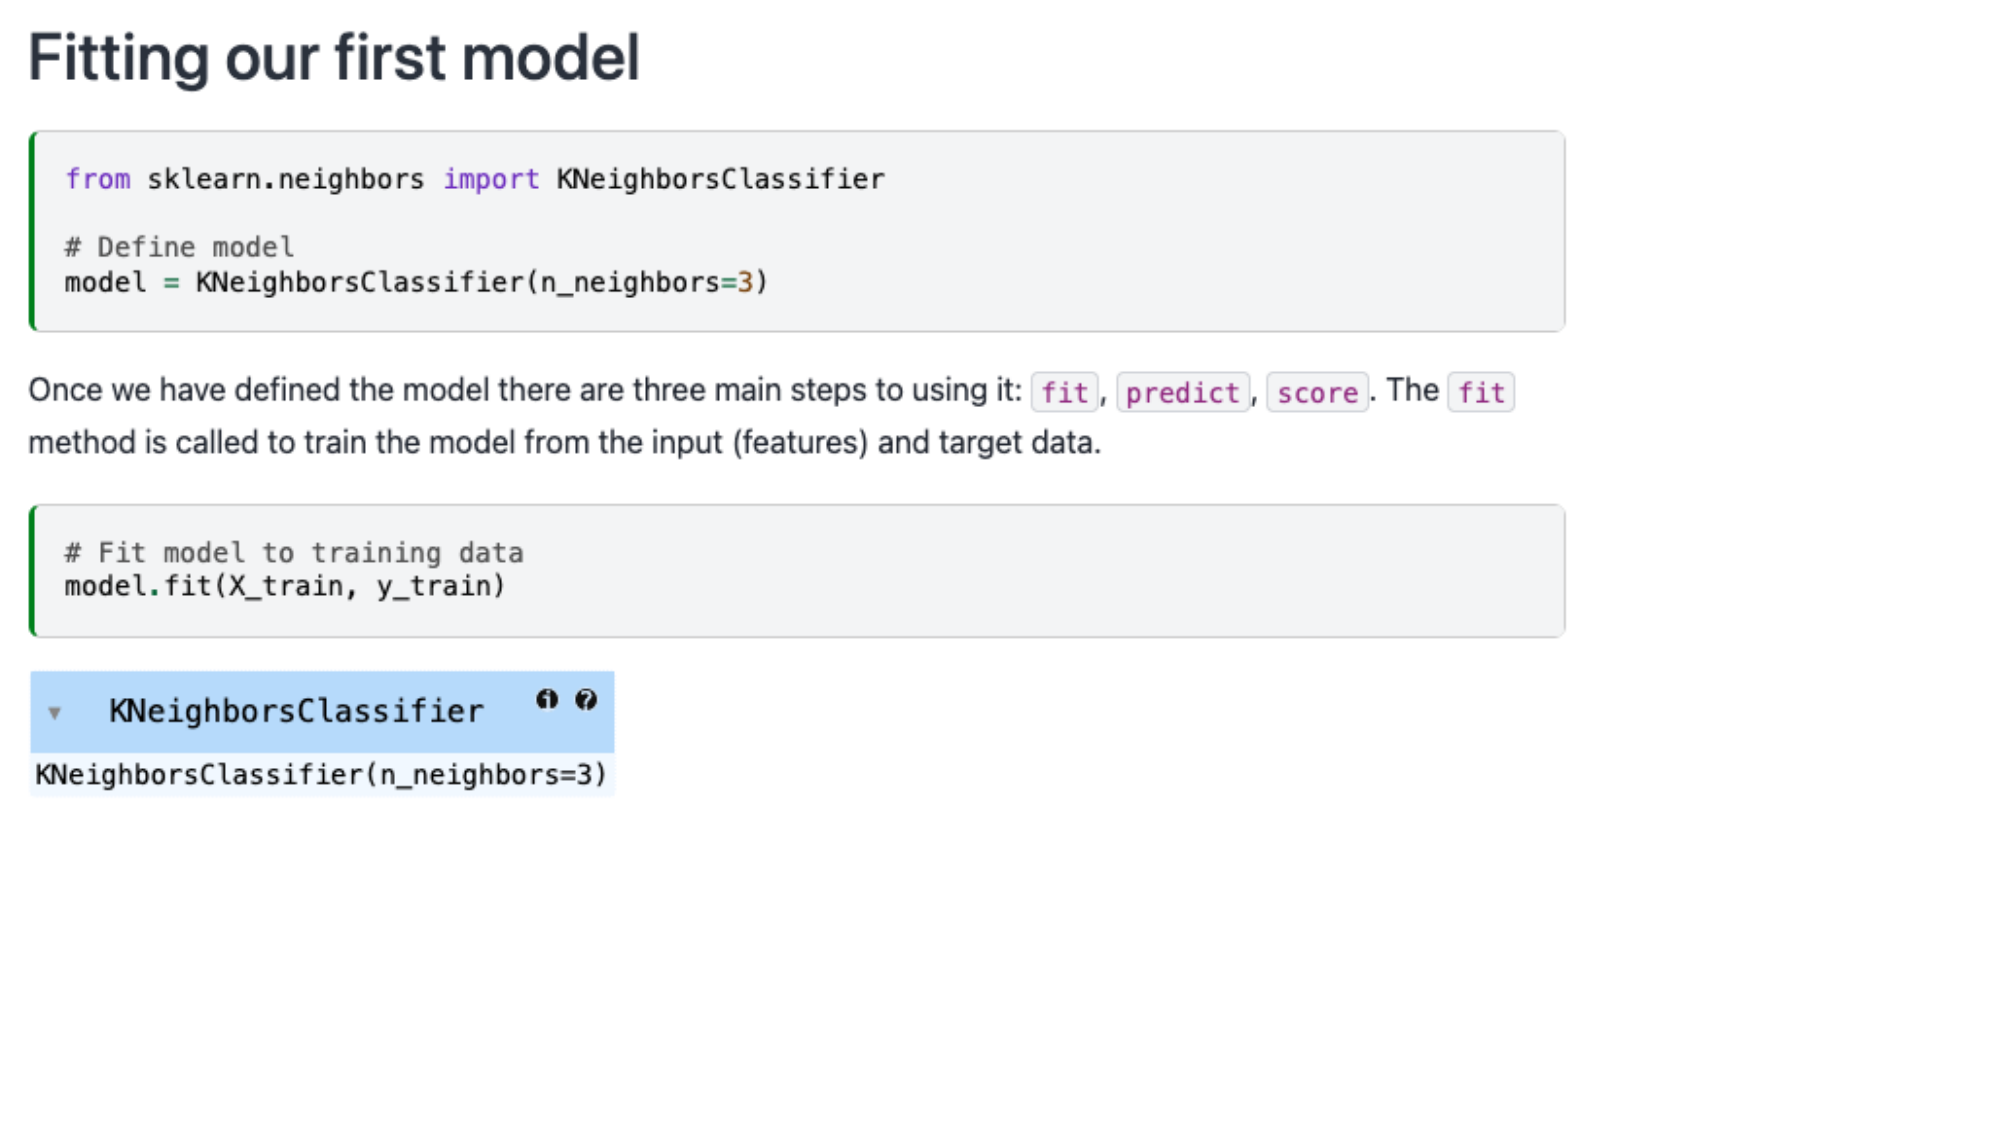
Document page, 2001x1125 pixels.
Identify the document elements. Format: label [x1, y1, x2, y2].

picture [0, 0, 1616, 820]
